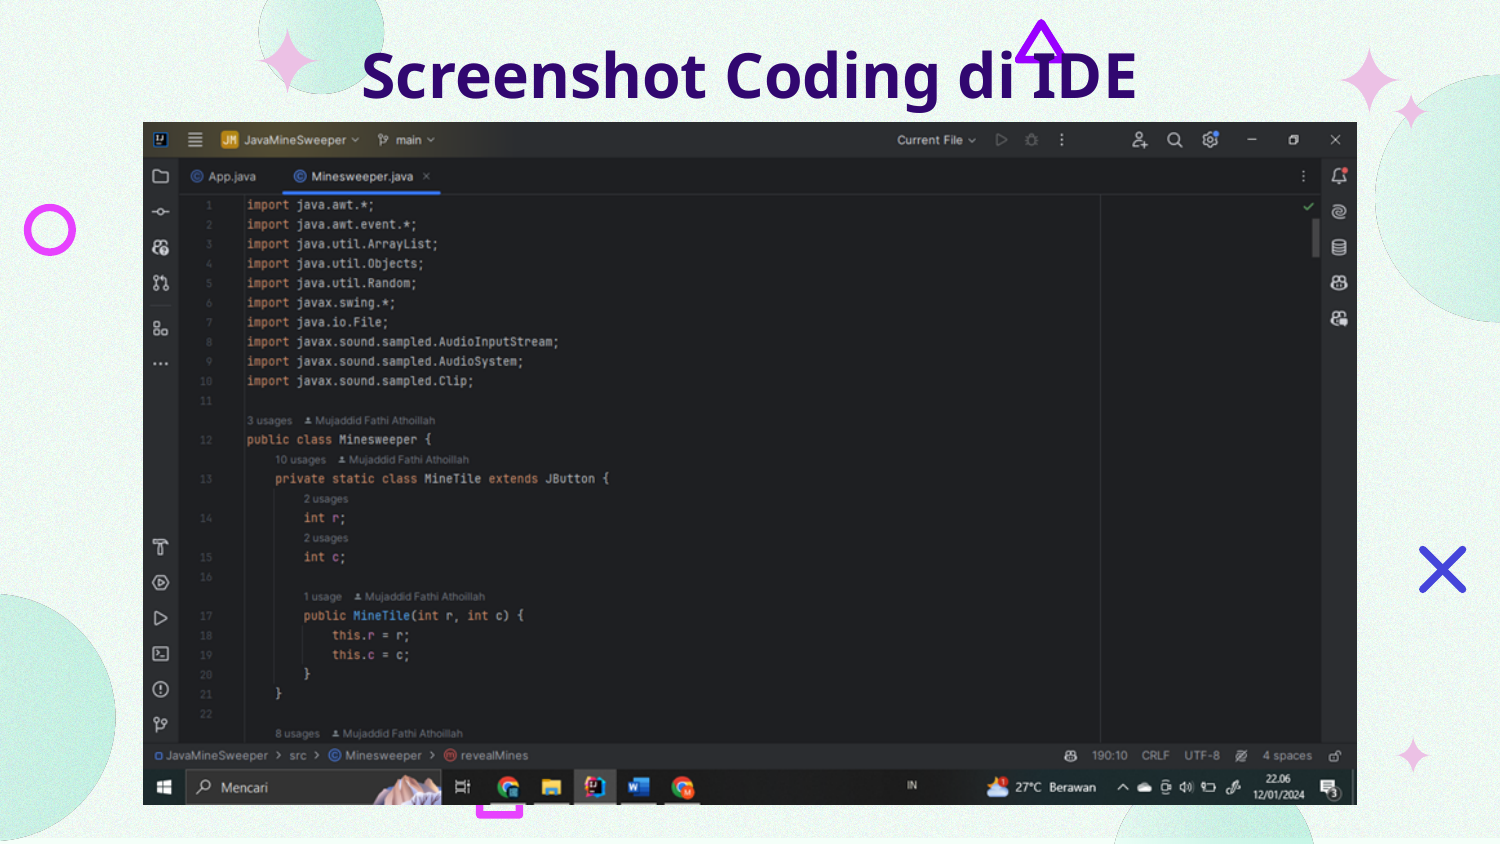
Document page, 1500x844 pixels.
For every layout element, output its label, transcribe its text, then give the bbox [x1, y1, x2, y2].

picture [0, 0, 1500, 844]
subtitle Screenshot Coding di IDE [121, 20, 1379, 112]
